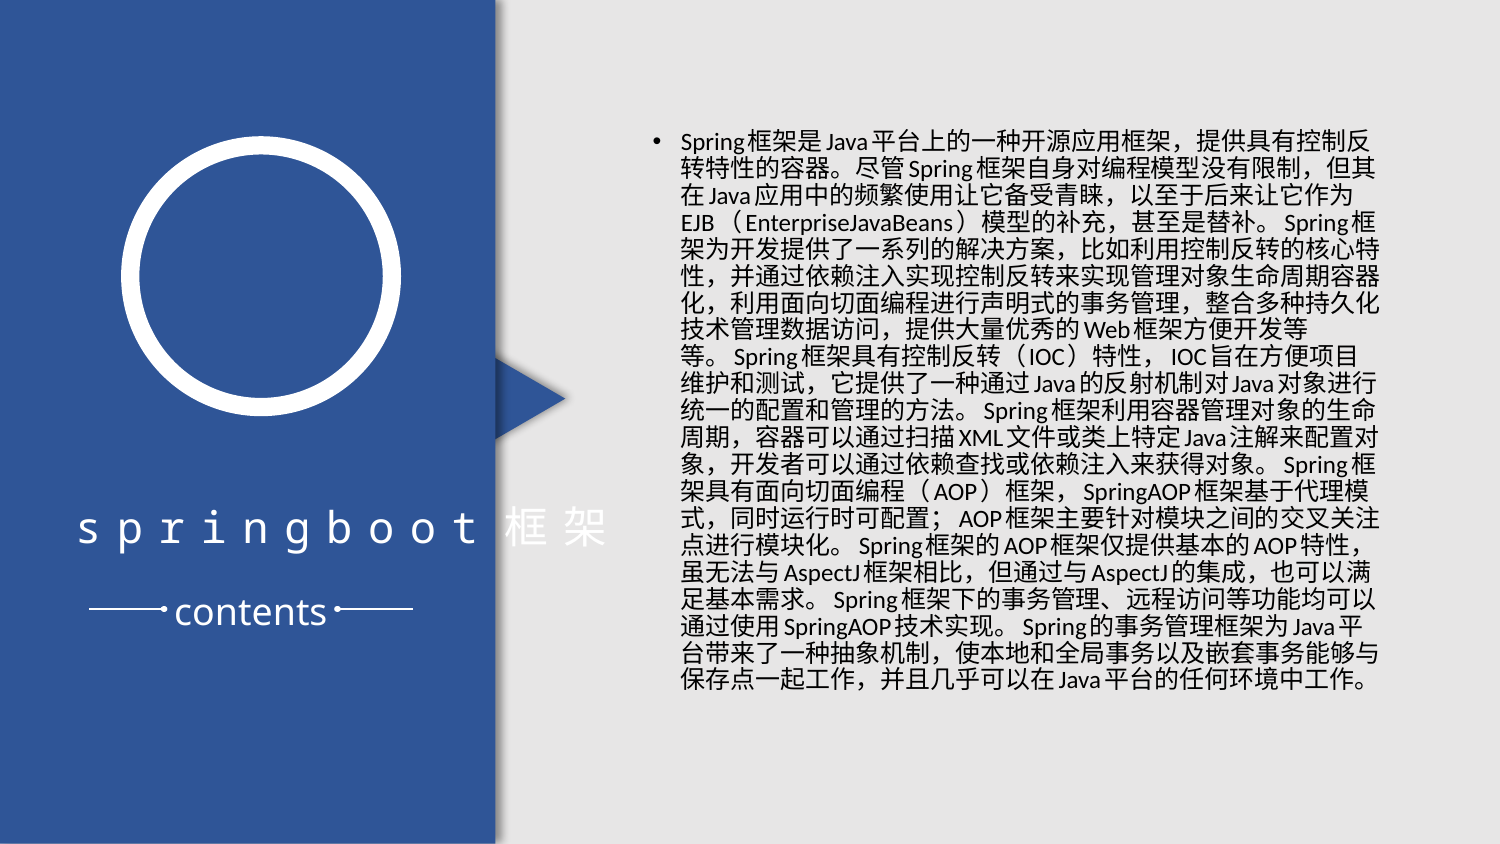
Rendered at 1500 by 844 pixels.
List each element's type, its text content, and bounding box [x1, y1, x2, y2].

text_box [0, 0, 601, 844]
list Spring框架是Java平台上的一种开源应用框架，提供具有控制反转特性的容器。尽管Spring框架自身对编程模型没有限制，但其在Java应用中的频繁使用让它备受青睐，以至于后来让它作为EJB（EnterpriseJavaBeans）模型的补充，甚至是替补。Spring框架为开发提供了一系列的解决方案，比如利用控制反转的核心特性，并通过依赖注入实现控制反转来实现管理对象生命周期容器化，利用面向切面编程进行声明式的事务管理，整合多种持久化技术管理数据访问，提供大量优秀的Web框架方便开发等等。Spring框架具有控制反转（IOC）特性，IOC旨在方便项目维护和测试，它提供了一种通过Java的反射机制对Java对象进行统一的配置和管理的方法。Spring框架利用容器管理对象的生命周期，容器可以通过扫描XML文件或类上特定Java注解来配置对象，开发者可以通过依赖查找或依赖注入来获得对象。Spring框架具有面向切面编程（AOP）框架，SpringAOP框架基于代理模式，同时运行时可配置；AOP框架主要针对模块之间的交叉关注点进行模块化。Spring框架的AOP框架仅提供基本的AOP特性，虽无法与AspectJ框架相比，但通过与AspectJ的集成，也可以满足基本需求。Spring框架下的事务管理、远程访问等功能均可以通过使用SpringAOP技术实现。Spring的事务管理框架为Java平台带来了一种抽象机制，使本地和全局事务以及嵌套事务能够与保存点一起工作，并且几乎可以在Java平台的任何环境中工作。 [637, 121, 1398, 722]
